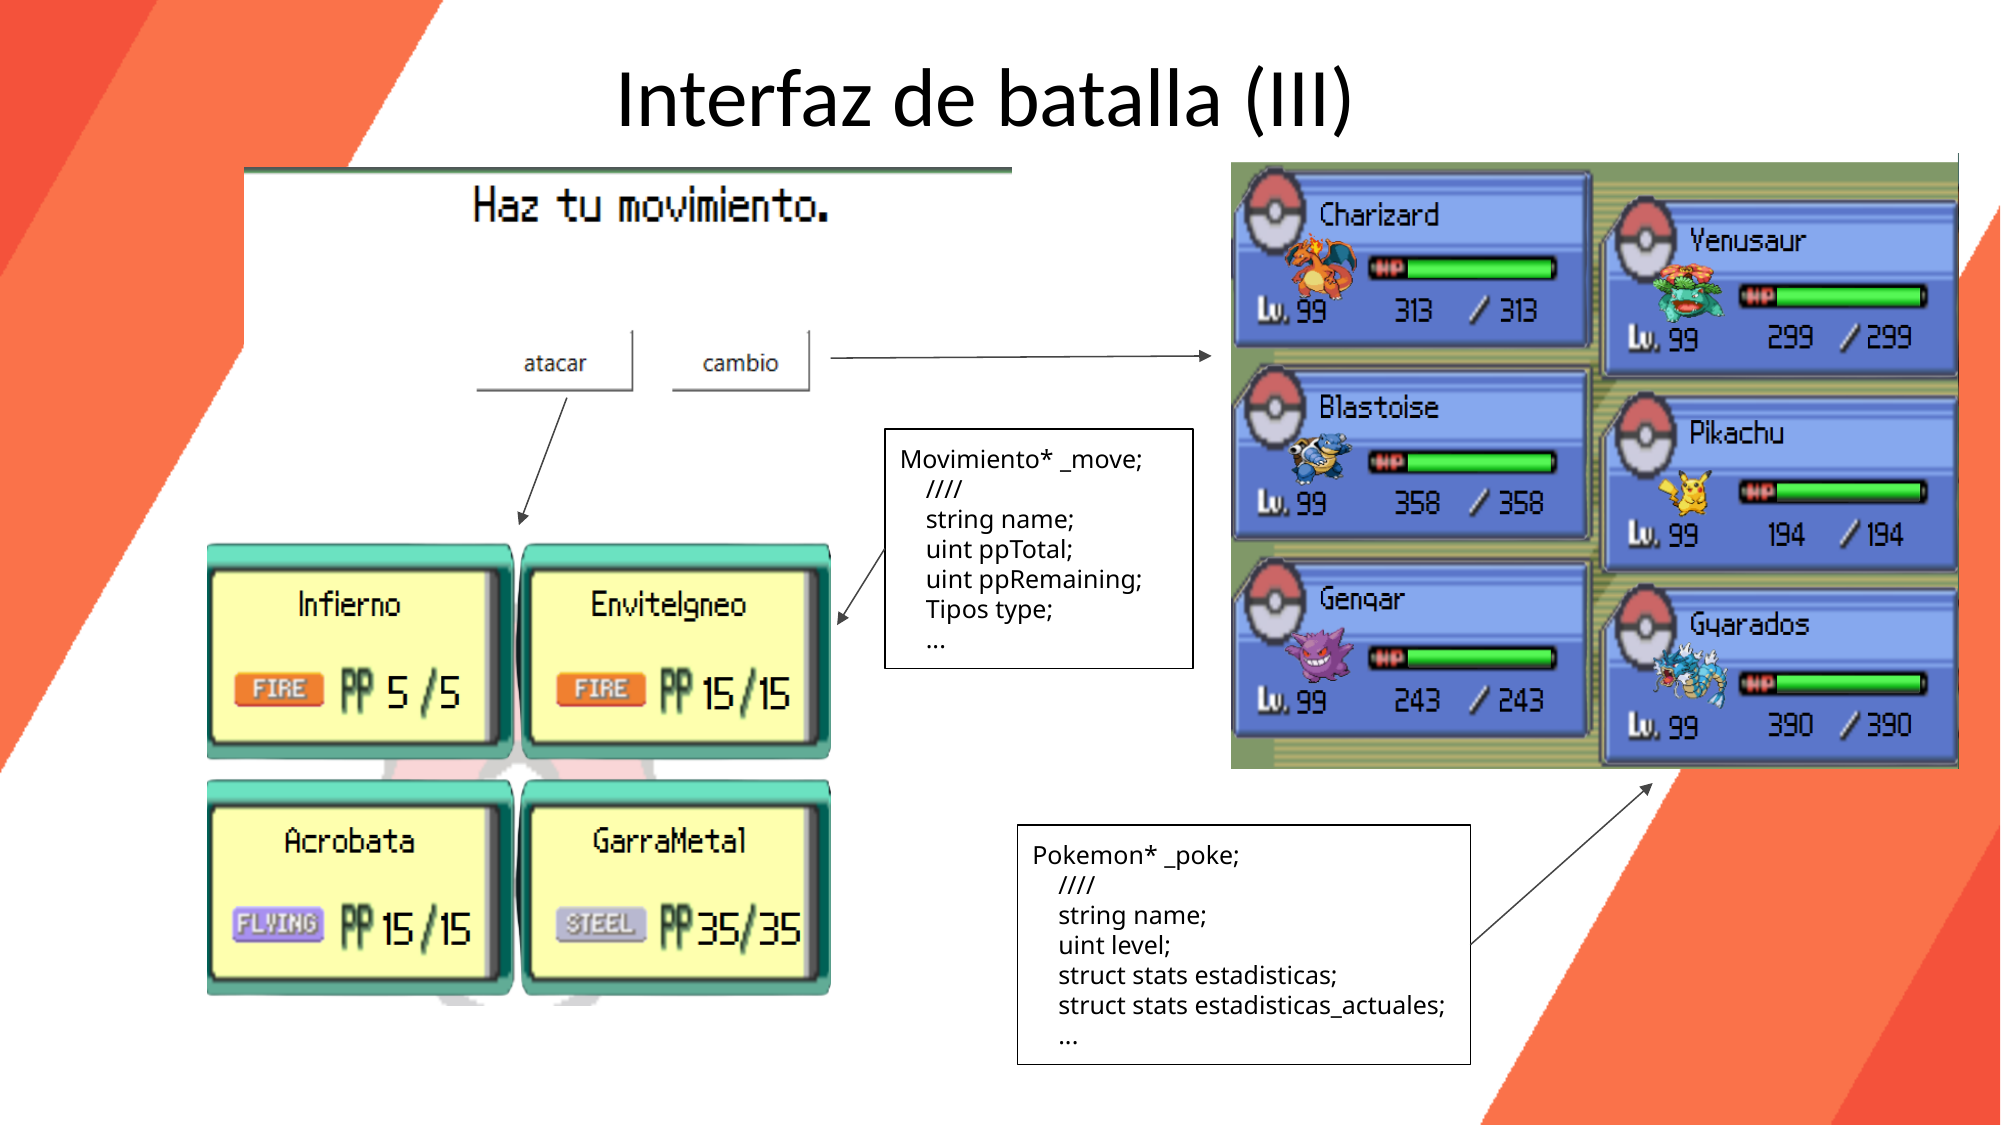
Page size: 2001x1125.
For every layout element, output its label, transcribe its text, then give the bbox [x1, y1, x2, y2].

text_box Pokemon* _poke; //// string name; uint level; struct stats estadisticas; struct stats estadisticas_actuales; ... [1017, 825, 1471, 1065]
title Interfaz de batalla (III) [244, 17, 1728, 187]
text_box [518, 397, 568, 526]
text_box Movimiento* _move; //// string name; uint ppTotal; uint ppRemaining; Tipos type; ... [884, 428, 1193, 669]
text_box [830, 355, 1212, 359]
picture [0, 0, 2001, 1125]
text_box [836, 549, 885, 626]
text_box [1470, 782, 1653, 947]
